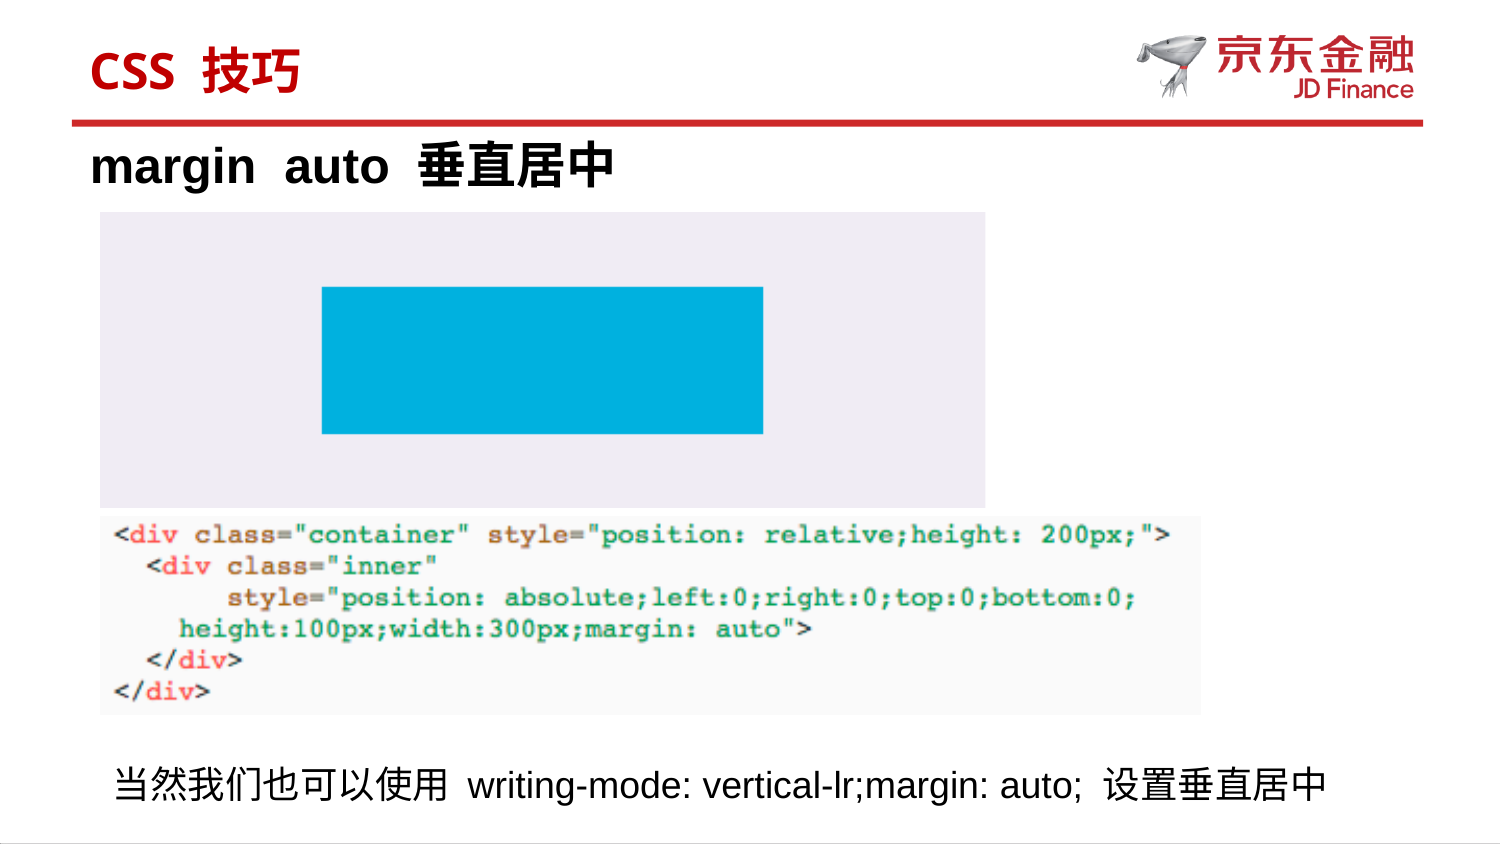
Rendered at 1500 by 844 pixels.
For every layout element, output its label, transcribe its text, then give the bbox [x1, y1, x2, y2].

picture [100, 212, 987, 509]
text_box 当然我们也可以使用 writing-mode: vertical-lr;margin: auto; 设置垂直居中 [97, 753, 1343, 814]
picture [100, 516, 1201, 715]
picture [1123, 25, 1434, 106]
text_box CSS 技巧 [75, 32, 317, 107]
text_box margin auto 垂直居中 [75, 126, 1424, 202]
